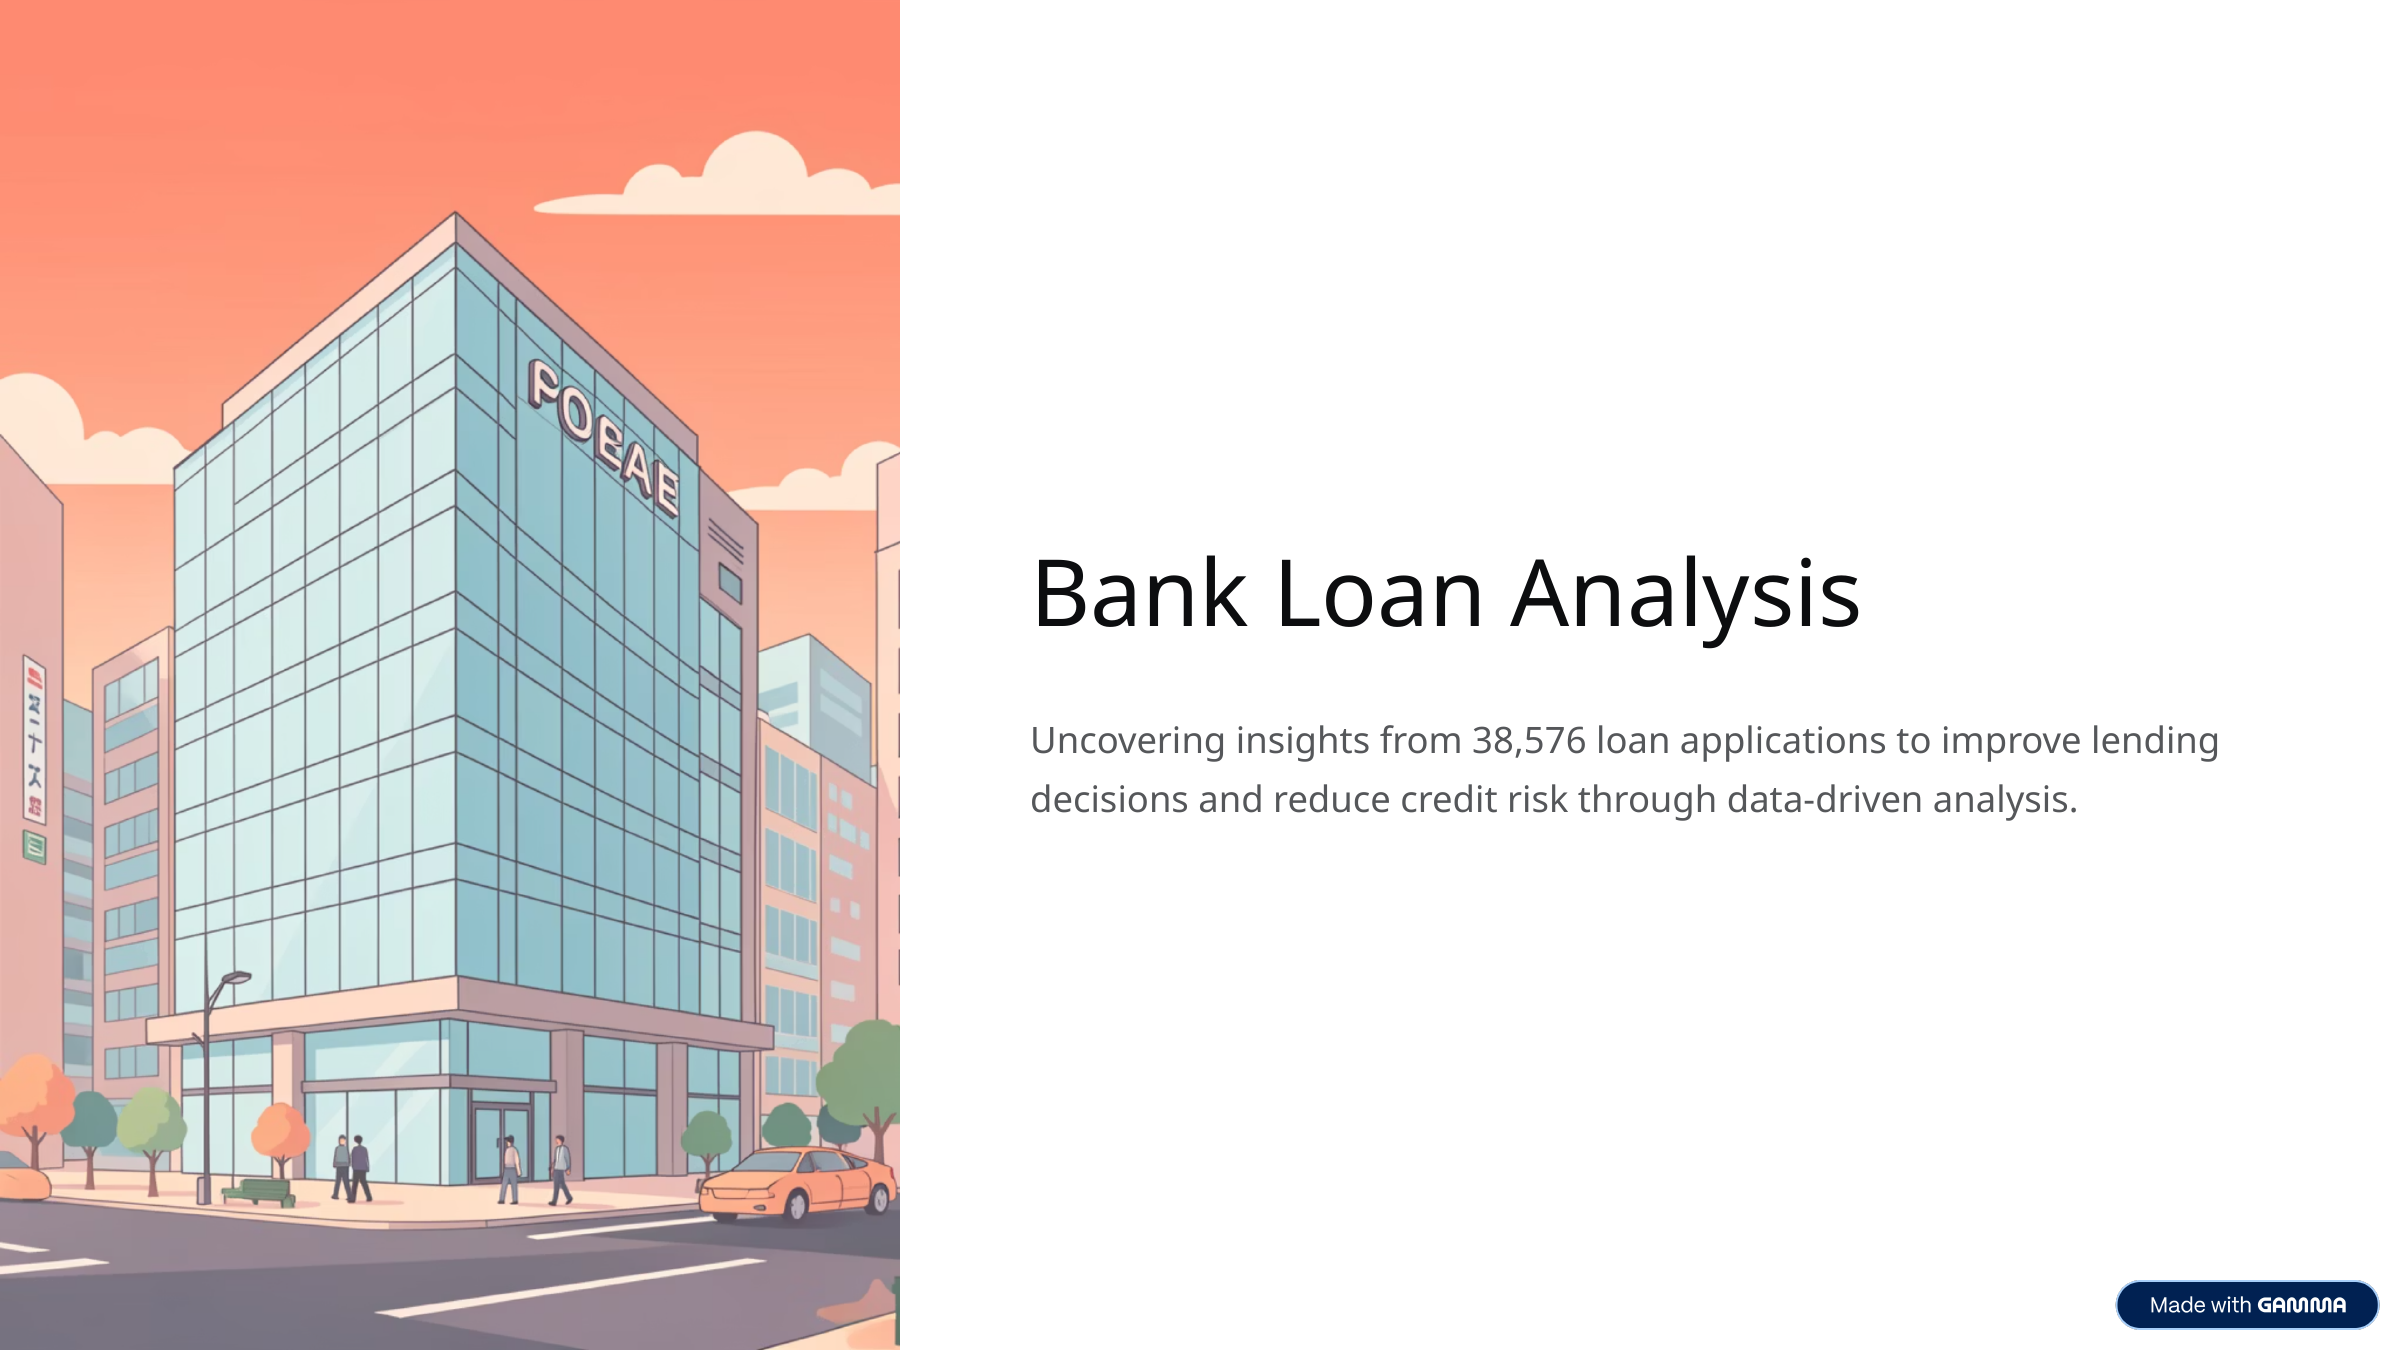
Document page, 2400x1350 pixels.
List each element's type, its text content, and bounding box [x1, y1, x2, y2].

text_box Uncovering insights from 38,576 loan applications to improve lending decisions and reduce credit risk through data-driven analysis. [1030, 701, 2270, 821]
text_box Bank Loan Analysis [1030, 529, 1961, 646]
picture [2106, 1271, 2389, 1339]
picture [0, 0, 900, 1350]
